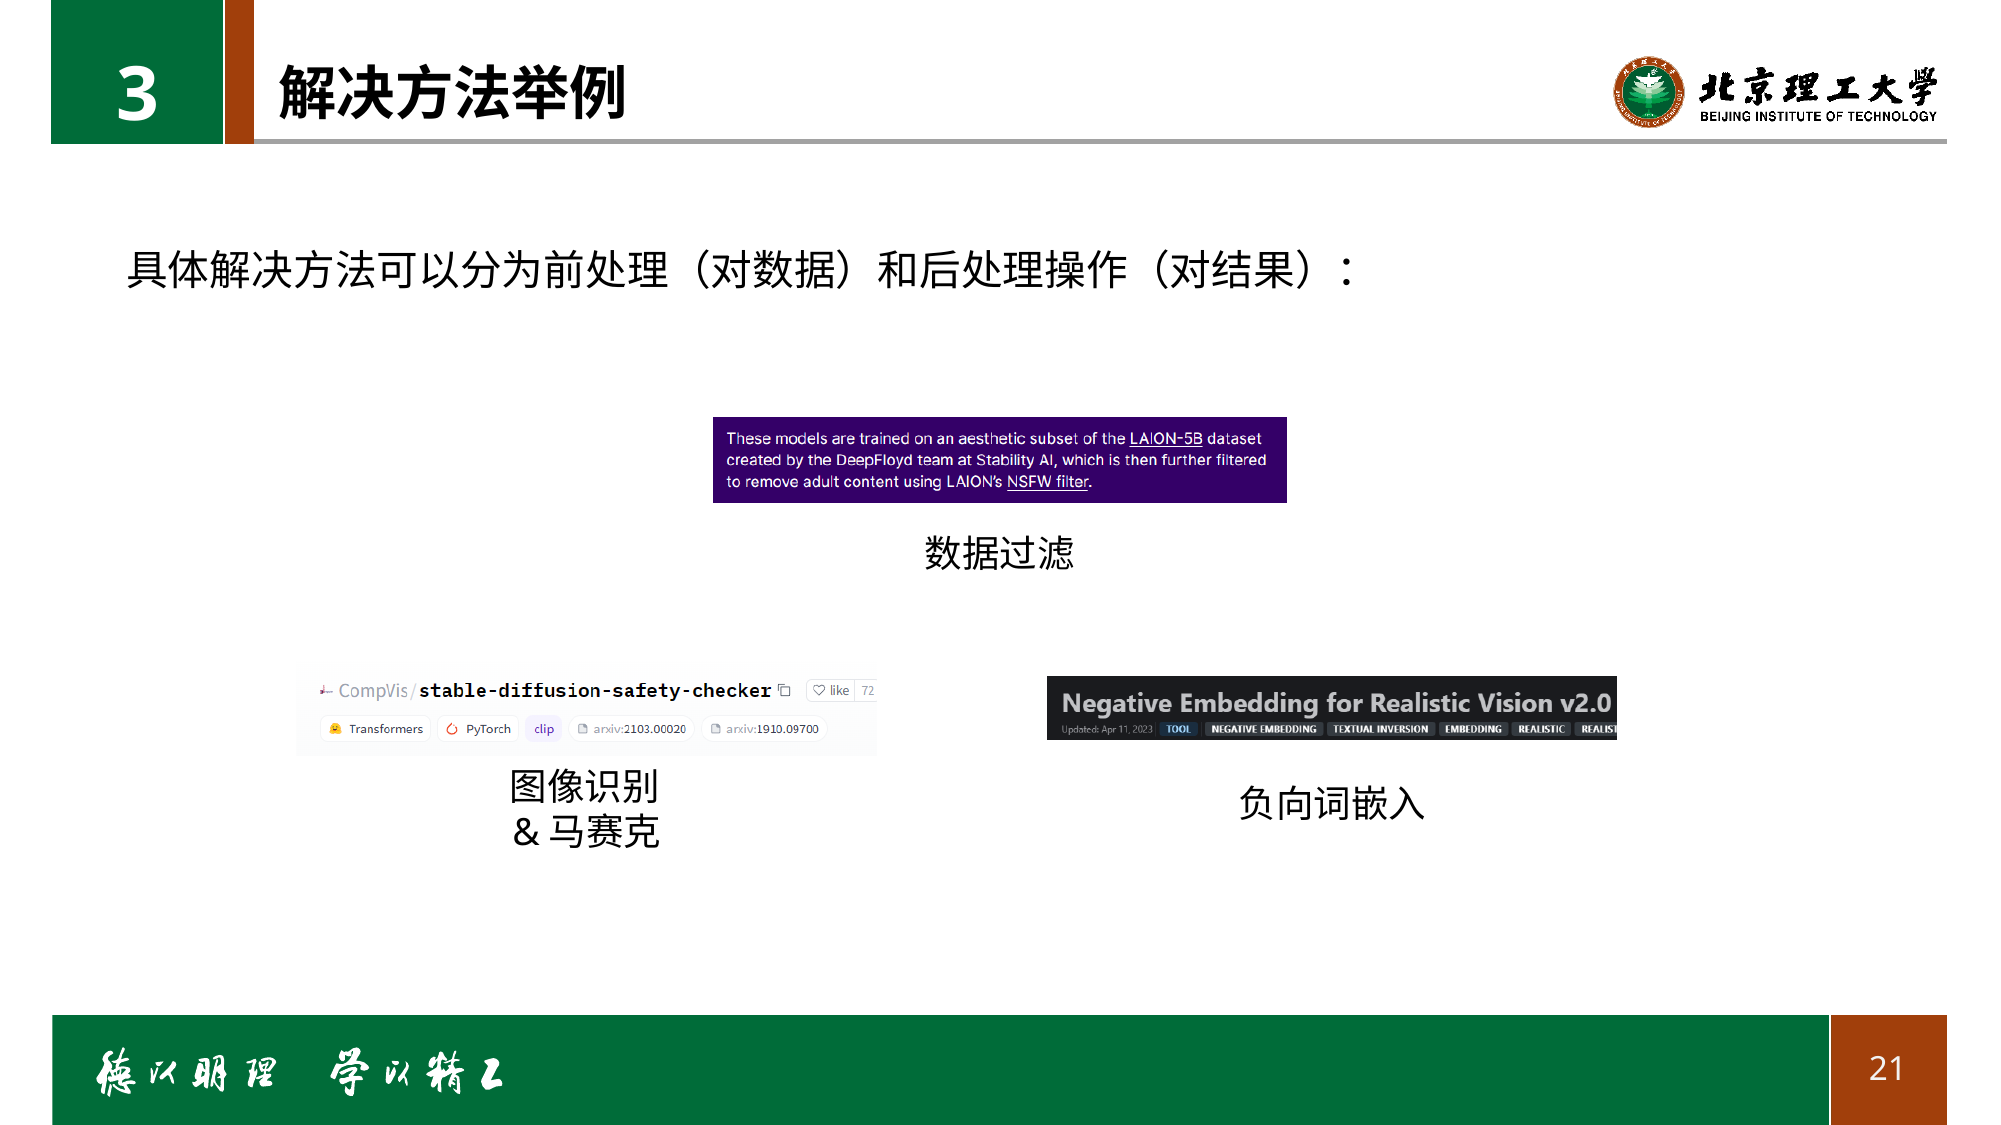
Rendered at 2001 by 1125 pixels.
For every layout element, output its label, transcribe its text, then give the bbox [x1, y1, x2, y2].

picture [713, 417, 1287, 503]
text_box 3 [58, 38, 218, 144]
text_box 数据过滤 [908, 522, 1092, 583]
picture [1047, 676, 1617, 740]
text_box 图像识别&马赛克 [495, 756, 679, 861]
title 解决方法举例 [263, 56, 1682, 136]
picture [296, 661, 877, 756]
list 具体解决方法可以分为前处理（对数据）和后处理操作（对结果）： [111, 236, 1533, 302]
text_box 负向词嵌入 [1204, 772, 1461, 833]
picture [1682, 56, 1937, 128]
